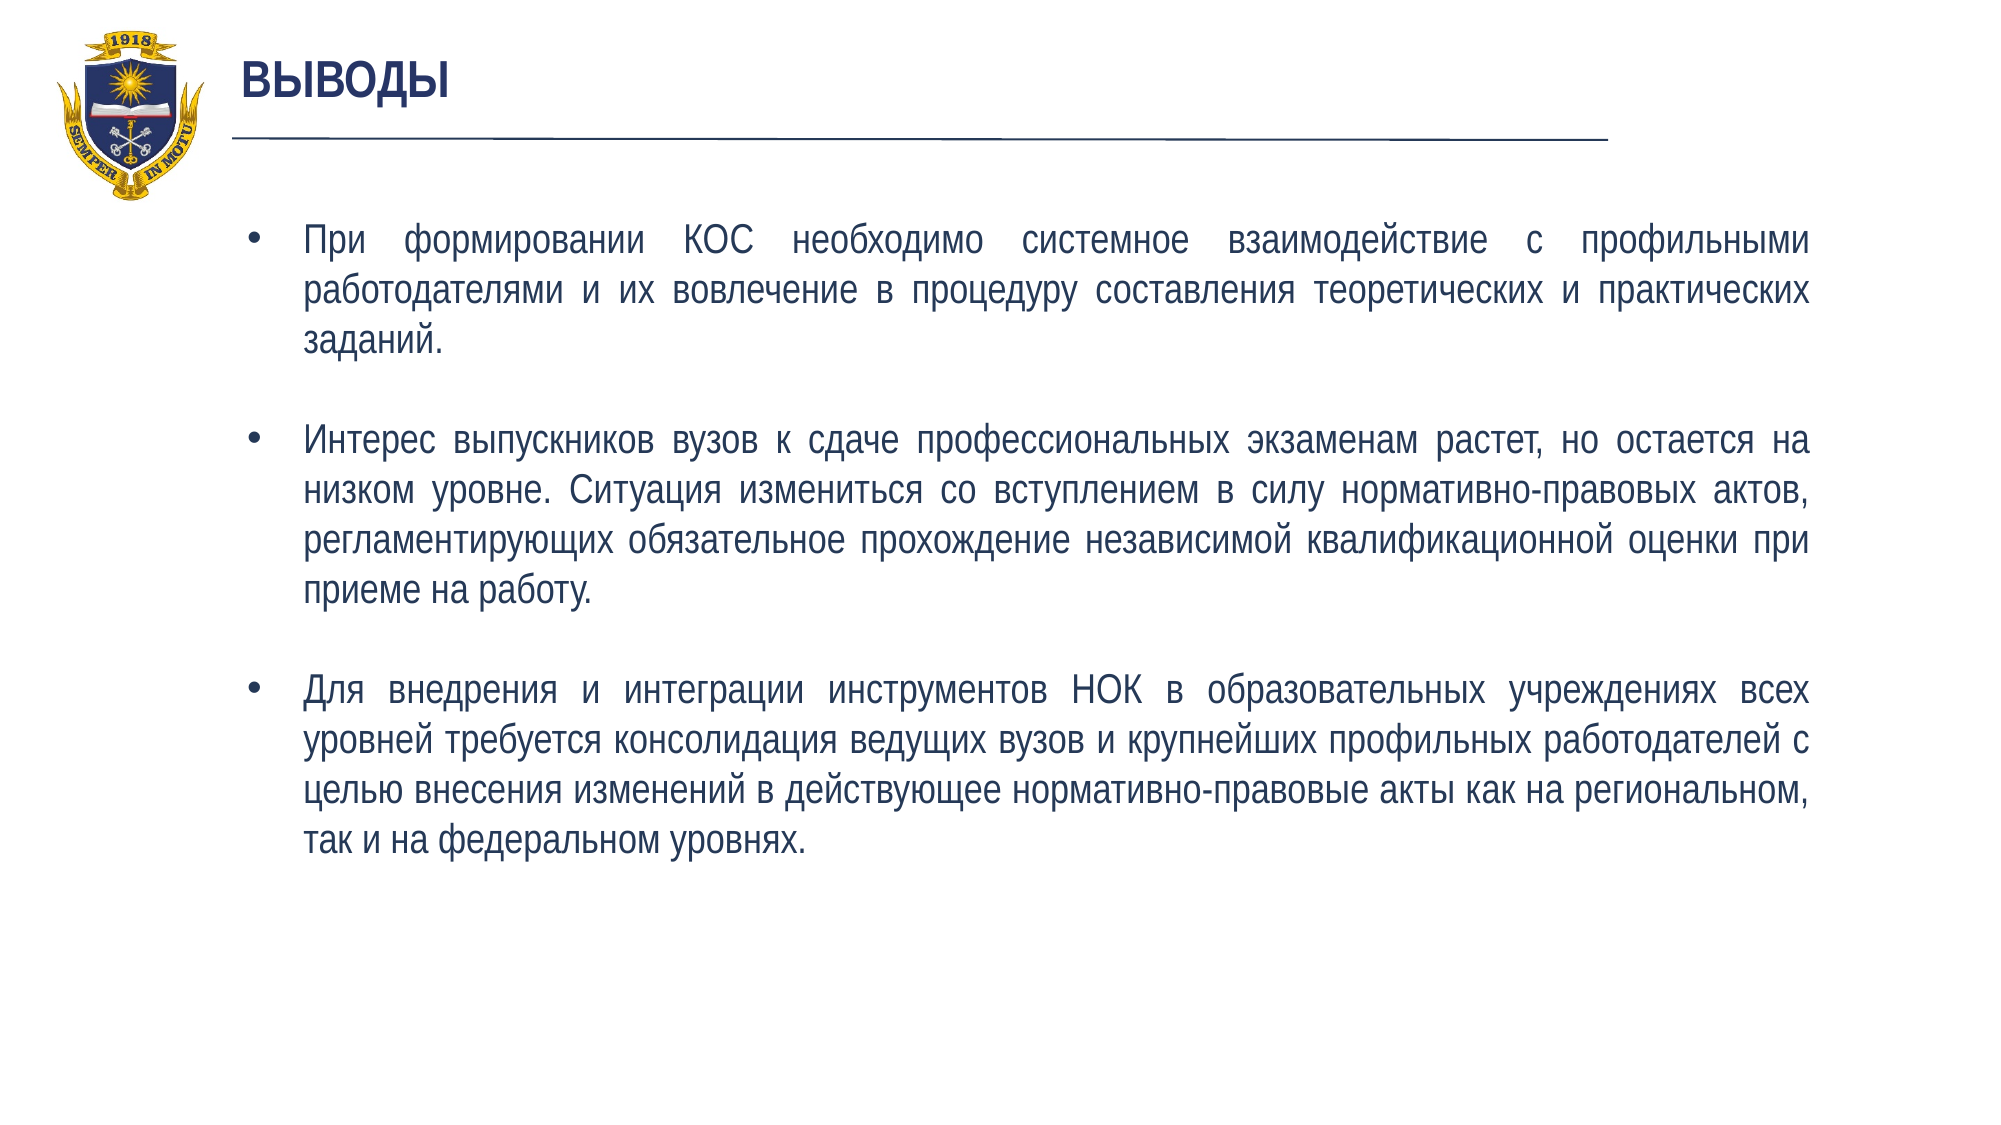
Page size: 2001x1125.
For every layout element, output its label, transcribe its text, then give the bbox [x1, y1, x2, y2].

text_box ВЫВОДЫ [235, 40, 2000, 115]
picture [56, 27, 205, 203]
text_box При формировании КОС необходимо системное взаимодействие с профильными работодателями и их вовлечение в процедуру составления теоретических и практических заданий. Интерес выпускников вузов к сдаче профессиональных экзаменам растет, но остается на низком уровне. Ситуация измениться со вступлением в силу нормативно-правовых актов, регламентирующих обязательное прохождение независимой квалификационной оценки при приеме на работу. Для внедрения и интеграции инструментов НОК в образовательных учреждениях всех уровней требуется консолидация ведущих вузов и крупнейших профильных работодателей с целью внесения изменений в действующее нормативно-правовые акты как на региональном, так и на федеральном уровнях. [232, 204, 1826, 870]
